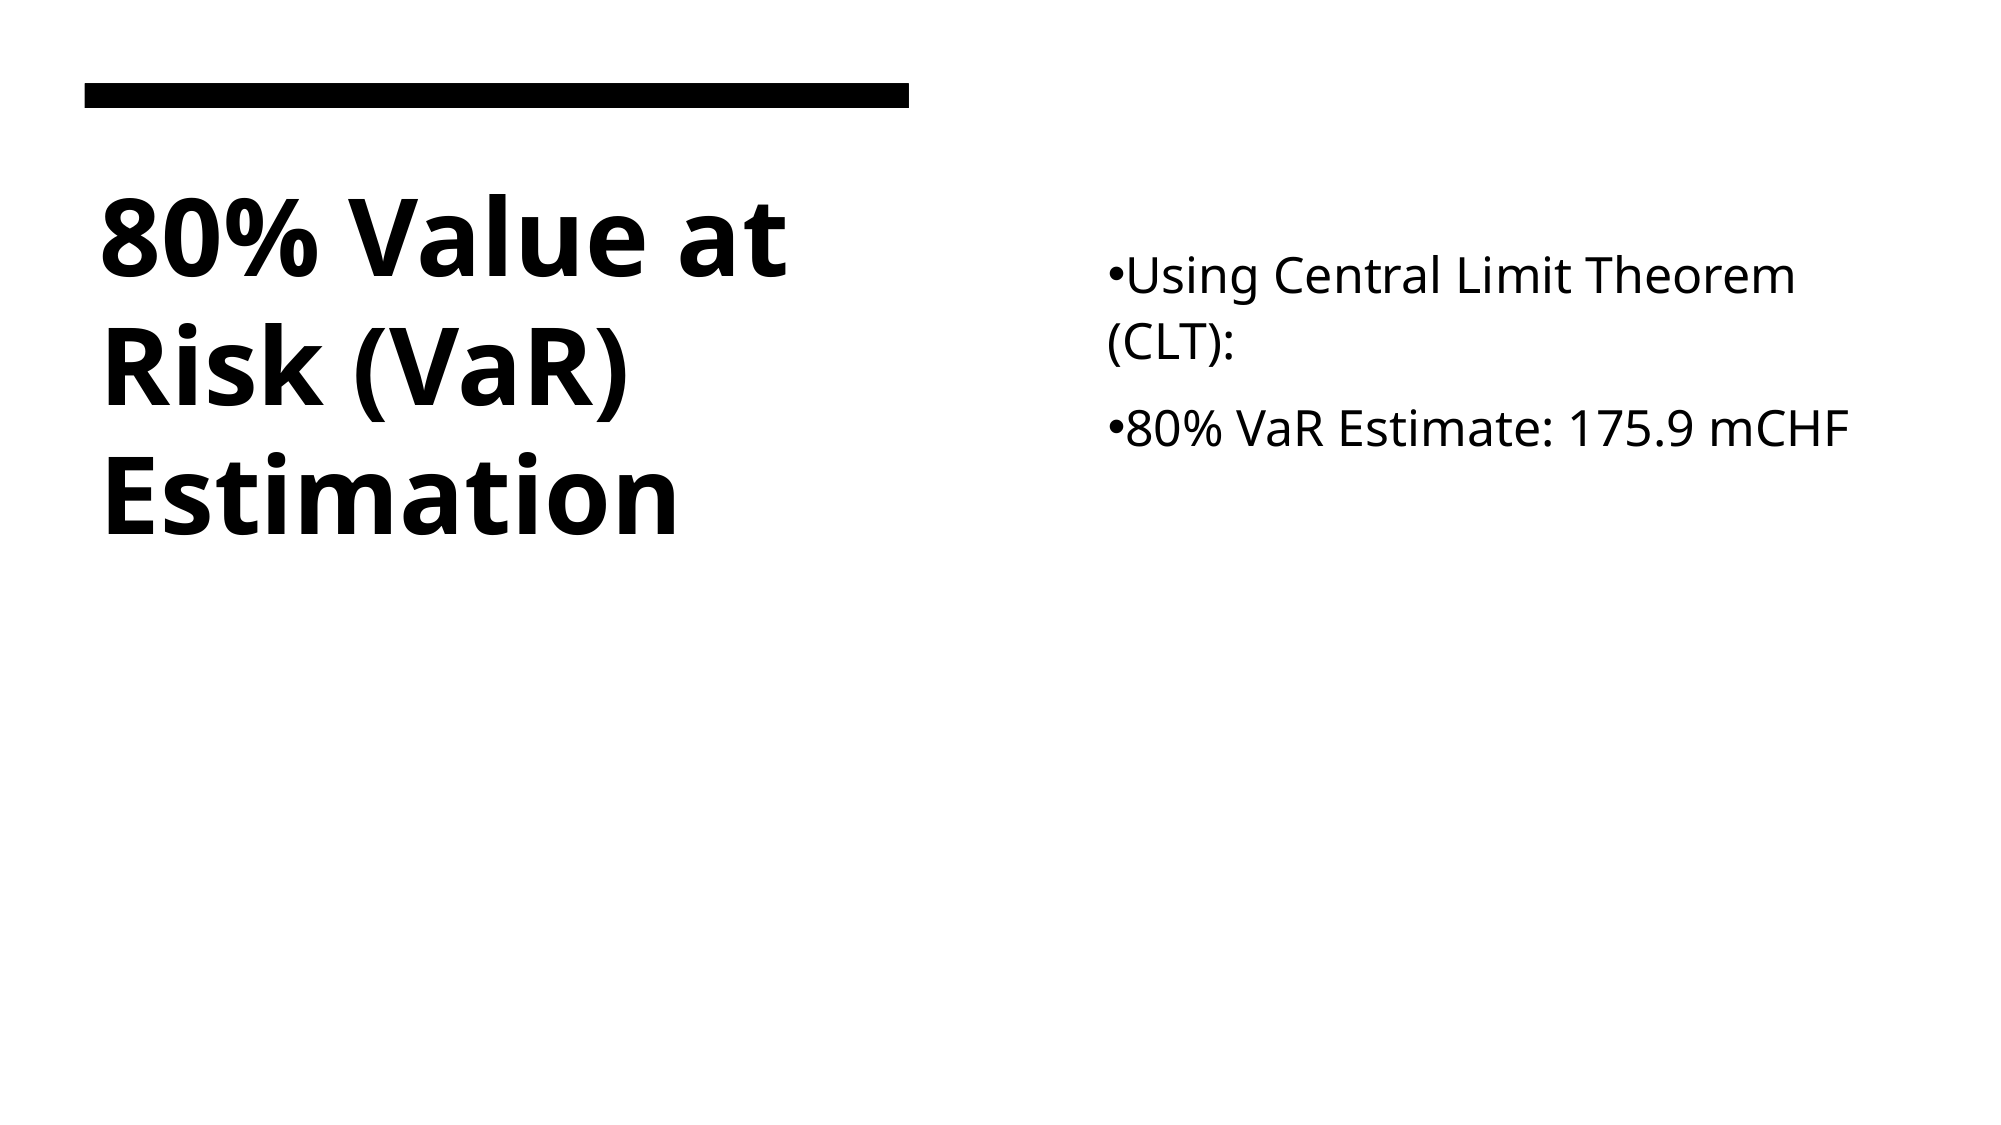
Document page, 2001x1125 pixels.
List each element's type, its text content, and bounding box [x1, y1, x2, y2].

list Using Central Limit Theorem (CLT): 80% VaR Estimate: 175.9 mCHF [1092, 158, 1917, 958]
title 80% Value at Risk (VaR) Estimation [84, 160, 909, 960]
